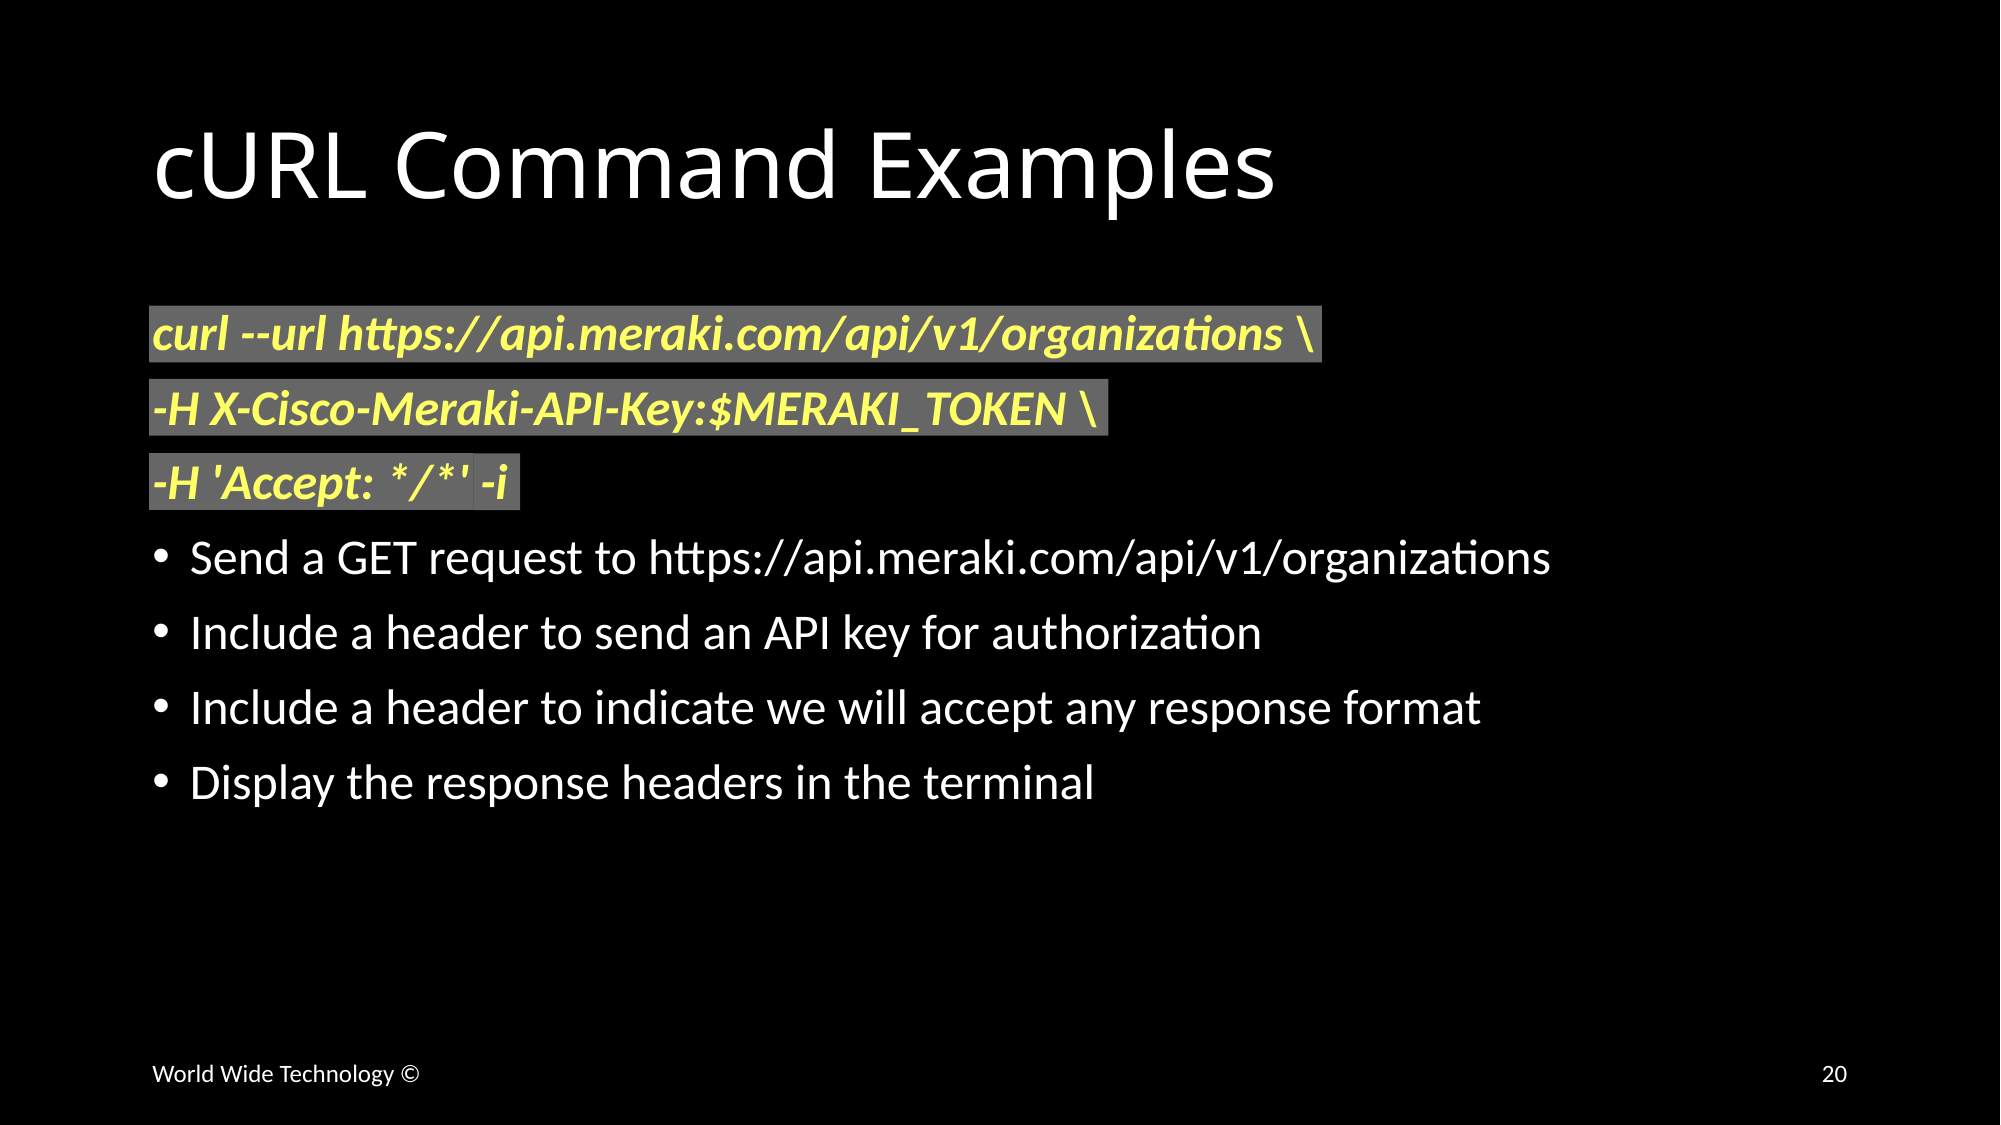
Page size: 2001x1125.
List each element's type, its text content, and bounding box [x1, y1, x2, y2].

text_box [473, 452, 521, 511]
text_box [148, 305, 1323, 363]
title cURL Command Examples [137, 59, 1863, 278]
list curl --url https://api.meraki.com/api/v1/organizations \ -H X-Cisco-Meraki-API-Key:$MERAKI_TOKEN \ -H 'Accept: */*' -i Send a GET request to https://api.meraki.com/api/v1/organizations Include a header to send an API key for authorization Include a header to indicate we will accept any response format Display the response headers in the terminal [137, 299, 1863, 1014]
text_box [148, 378, 1109, 437]
slide_number World Wide Technology © [137, 1042, 588, 1103]
text_box [148, 452, 473, 511]
slide_number 20 [1412, 1042, 1863, 1103]
